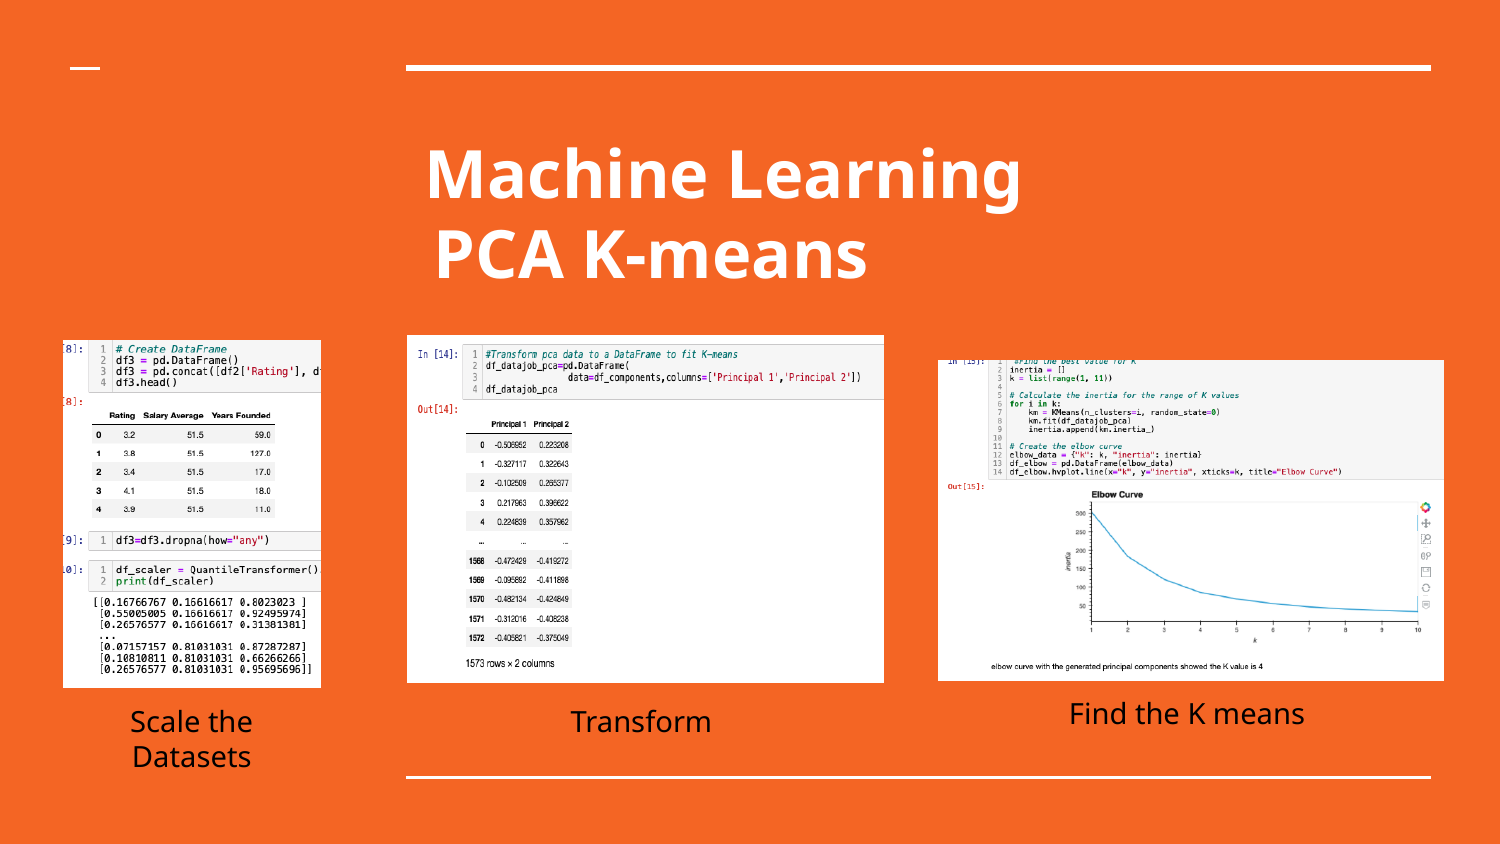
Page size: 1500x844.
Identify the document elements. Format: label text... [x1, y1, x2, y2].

picture [938, 360, 1444, 681]
picture [62, 340, 321, 689]
picture [406, 335, 884, 683]
title Machine Learning PCA K-means [401, 81, 1441, 281]
text_box Transform [526, 691, 764, 753]
text_box Find the K means [1021, 688, 1361, 746]
text_box Scale the Datasets [73, 698, 310, 788]
